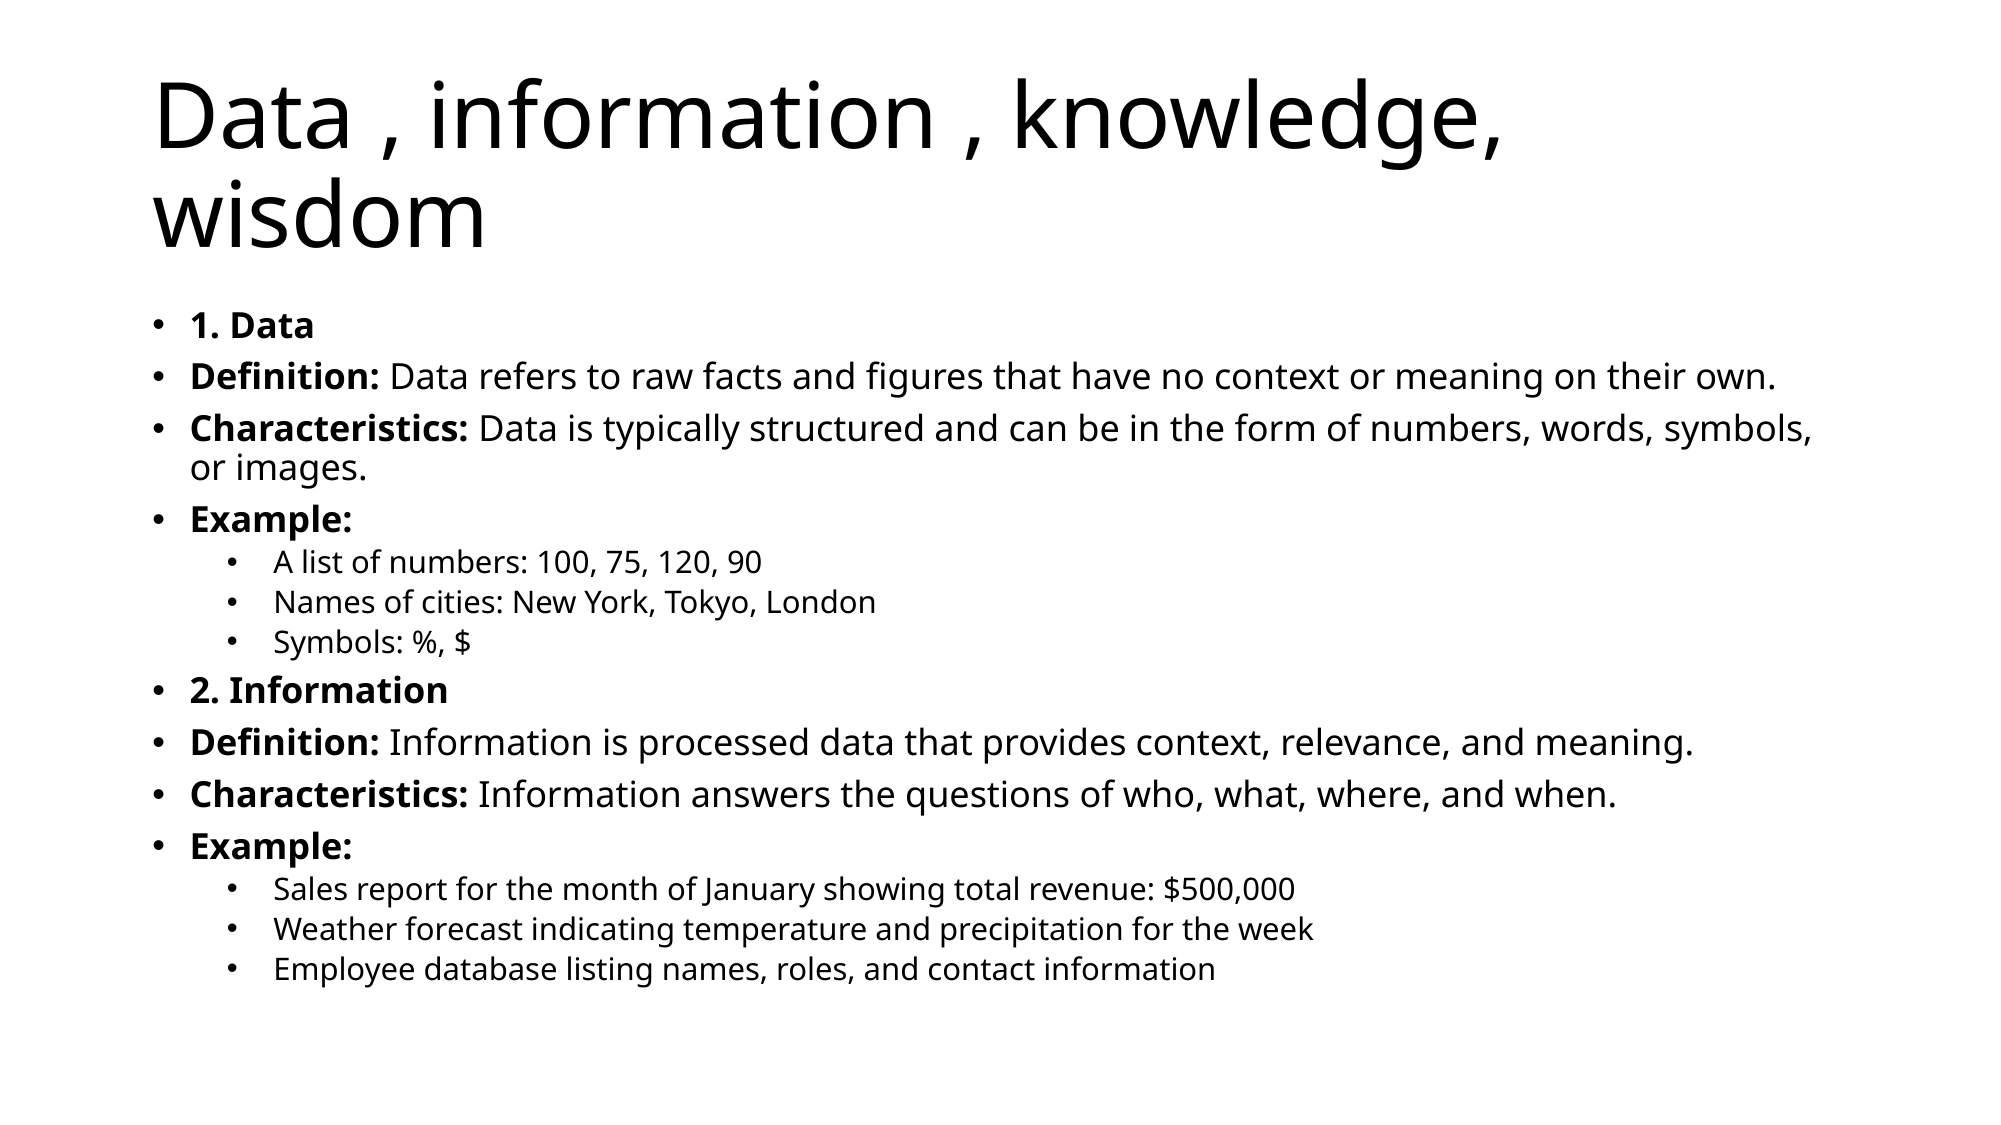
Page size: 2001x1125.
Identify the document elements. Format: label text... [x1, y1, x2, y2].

list 1. Data Definition: Data refers to raw facts and figures that have no context or meaning on their own. Characteristics: Data is typically structured and can be in the form of numbers, words, symbols, or images. Example: A list of numbers: 100, 75, 120, 90 Names of cities: New York, Tokyo, London Symbols: %, $ 2. Information Definition: Information is processed data that provides context, relevance, and meaning. Characteristics: Information answers the questions of who, what, where, and when. Example: Sales report for the month of January showing total revenue: $500,000 Weather forecast indicating temperature and precipitation for the week Employee database listing names, roles, and contact information [137, 299, 1863, 1014]
title Data , information , knowledge, wisdom [137, 59, 1863, 278]
